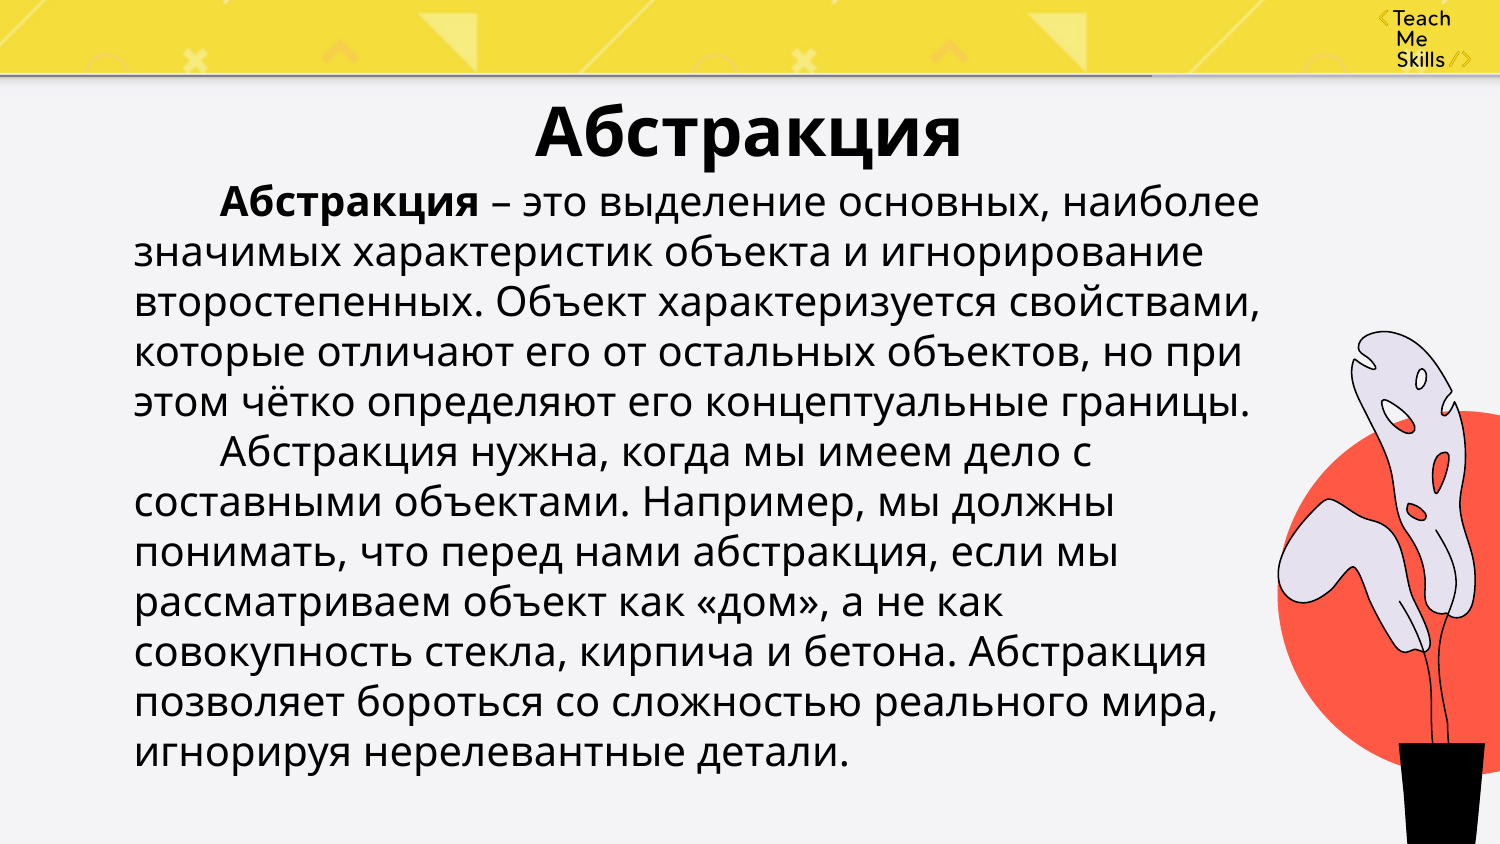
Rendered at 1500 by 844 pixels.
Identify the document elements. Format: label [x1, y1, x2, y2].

text_box [1277, 331, 1485, 844]
picture [0, 0, 1500, 844]
